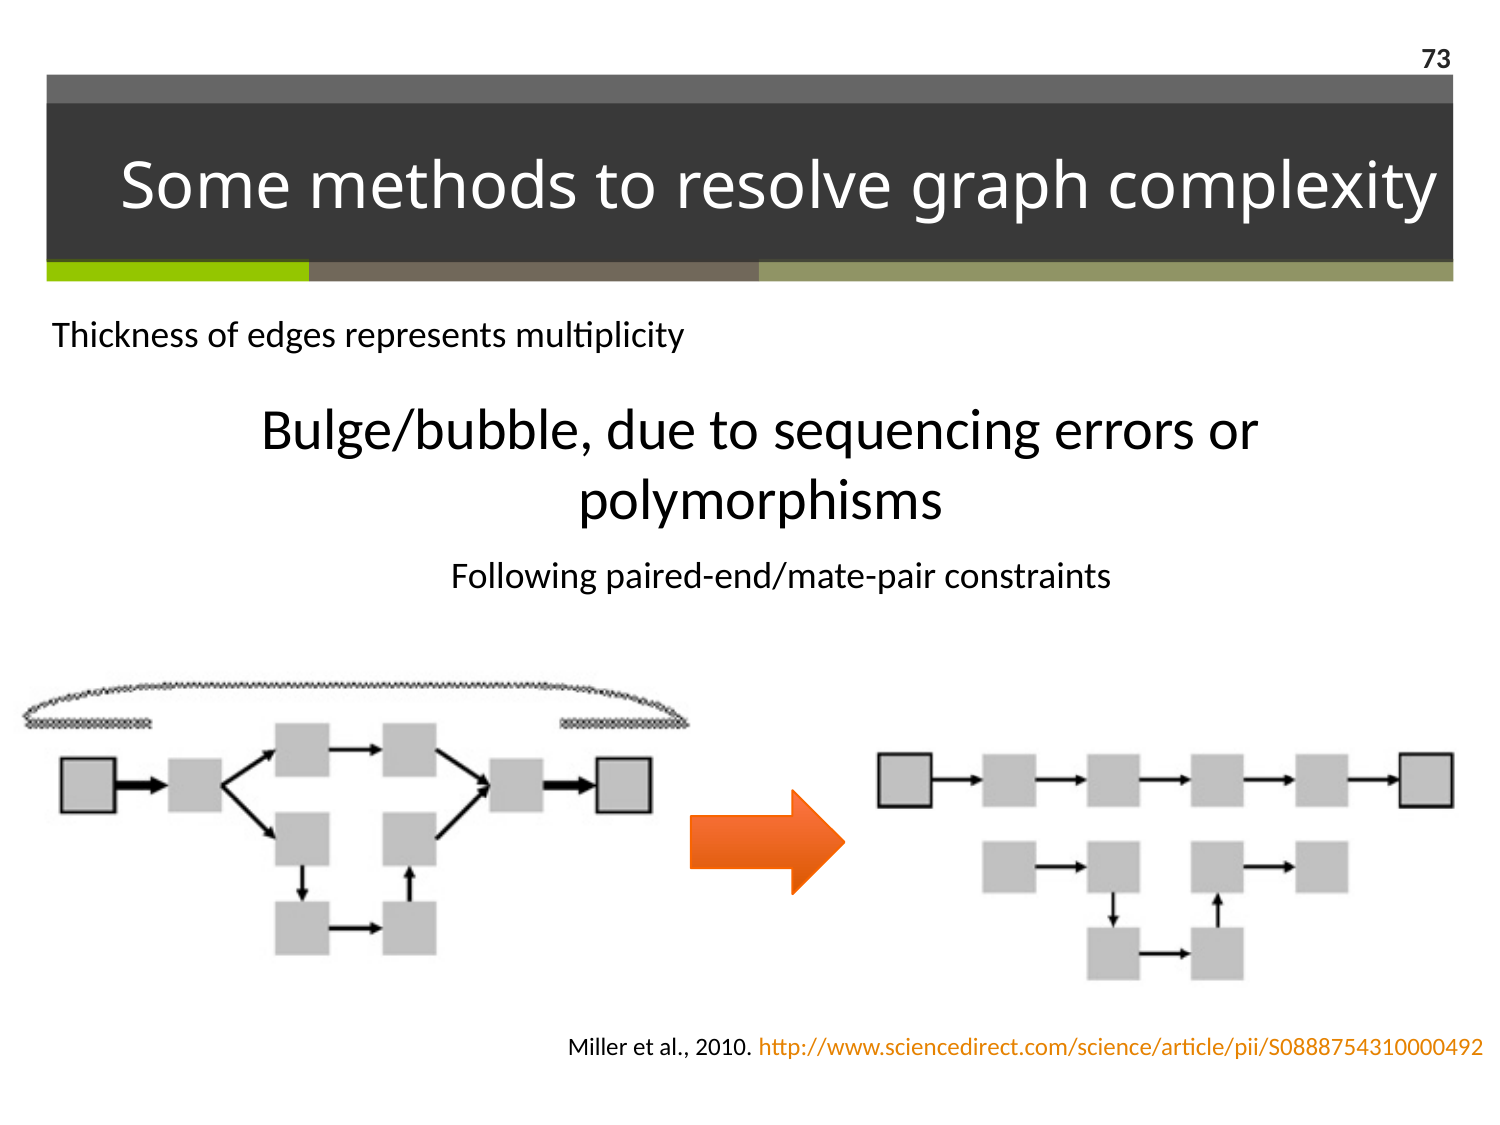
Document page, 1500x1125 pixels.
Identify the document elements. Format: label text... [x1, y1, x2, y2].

text_box Bulge/bubble, due to sequencing errors or polymorphisms [68, 383, 1453, 539]
text_box Following paired-end/mate-pair constraints [436, 543, 1127, 603]
picture [5, 665, 698, 965]
text_box Miller et al., 2010. http://www.sciencedirect.com/science/article/pii/S0888754310000492 [0, 1023, 1500, 1068]
slide_number 73 [1362, 27, 1466, 87]
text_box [690, 739, 1472, 989]
text_box Thickness of edges represents multiplicity [37, 302, 701, 363]
title Some methods to resolve graph complexity [46, 103, 1454, 263]
